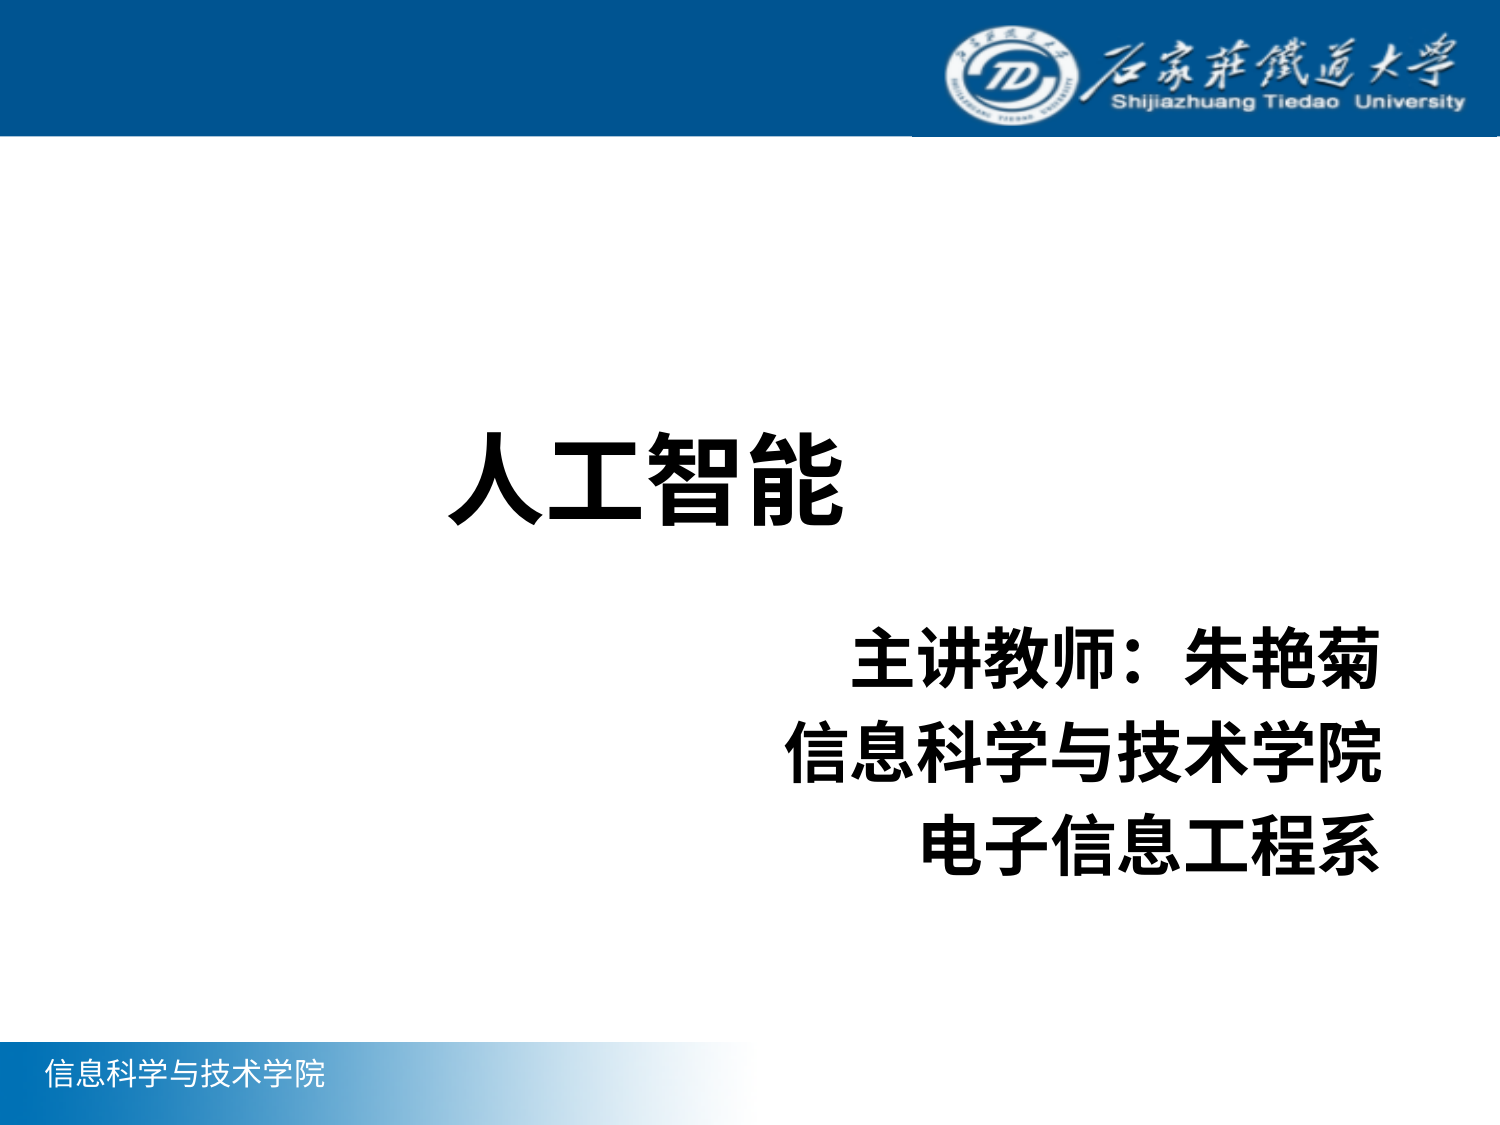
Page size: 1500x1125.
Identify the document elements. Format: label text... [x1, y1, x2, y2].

picture [912, 0, 1497, 137]
list 主讲教师：朱艳菊 信息科学与技术学院 电子信息工程系 [123, 645, 1399, 892]
picture [0, 1042, 1500, 1125]
title 人工智能 [315, 349, 1500, 518]
